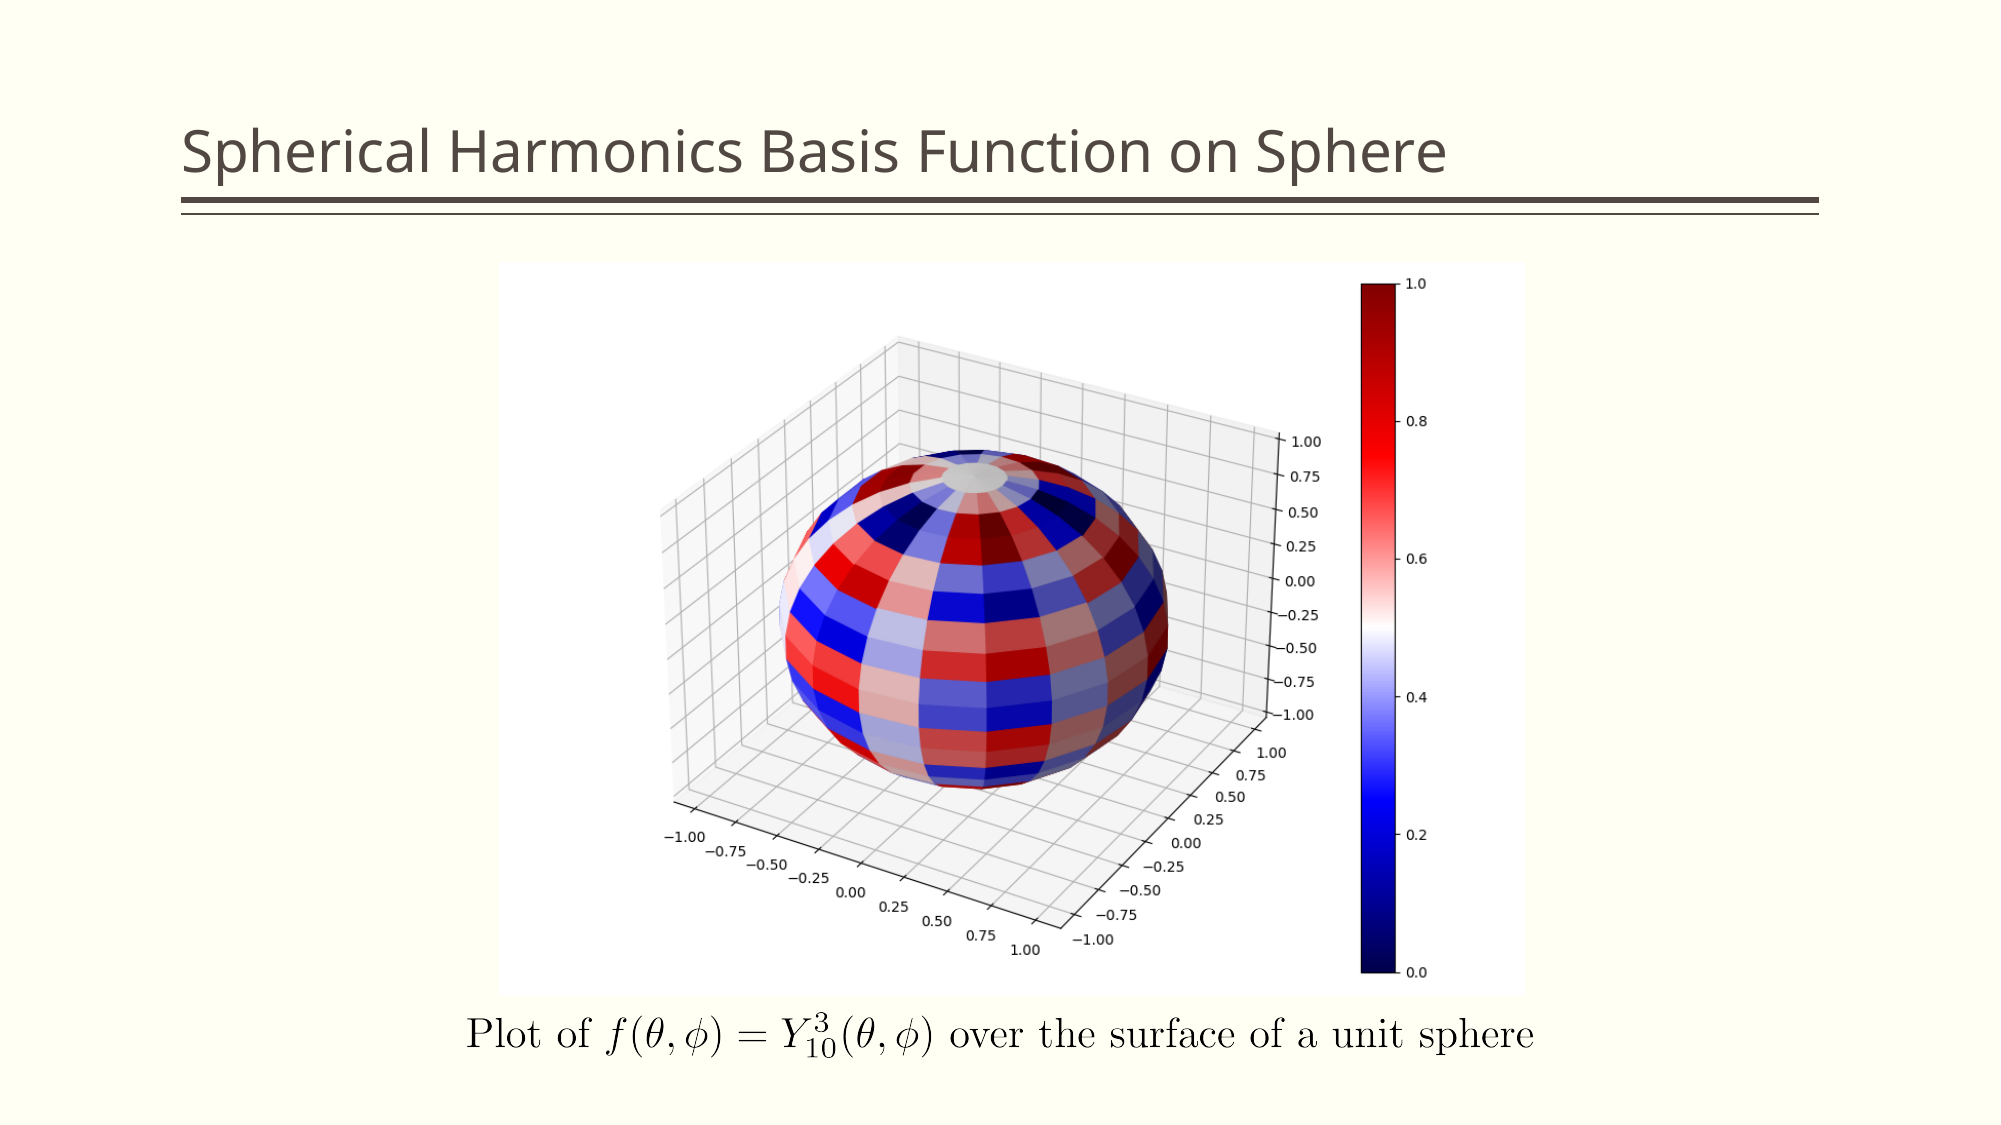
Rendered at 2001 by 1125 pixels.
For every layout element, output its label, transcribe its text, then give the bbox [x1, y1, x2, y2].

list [499, 262, 1525, 996]
title Spherical Harmonics Basis Function on Sphere [181, 12, 1819, 193]
picture [466, 1012, 1533, 1058]
